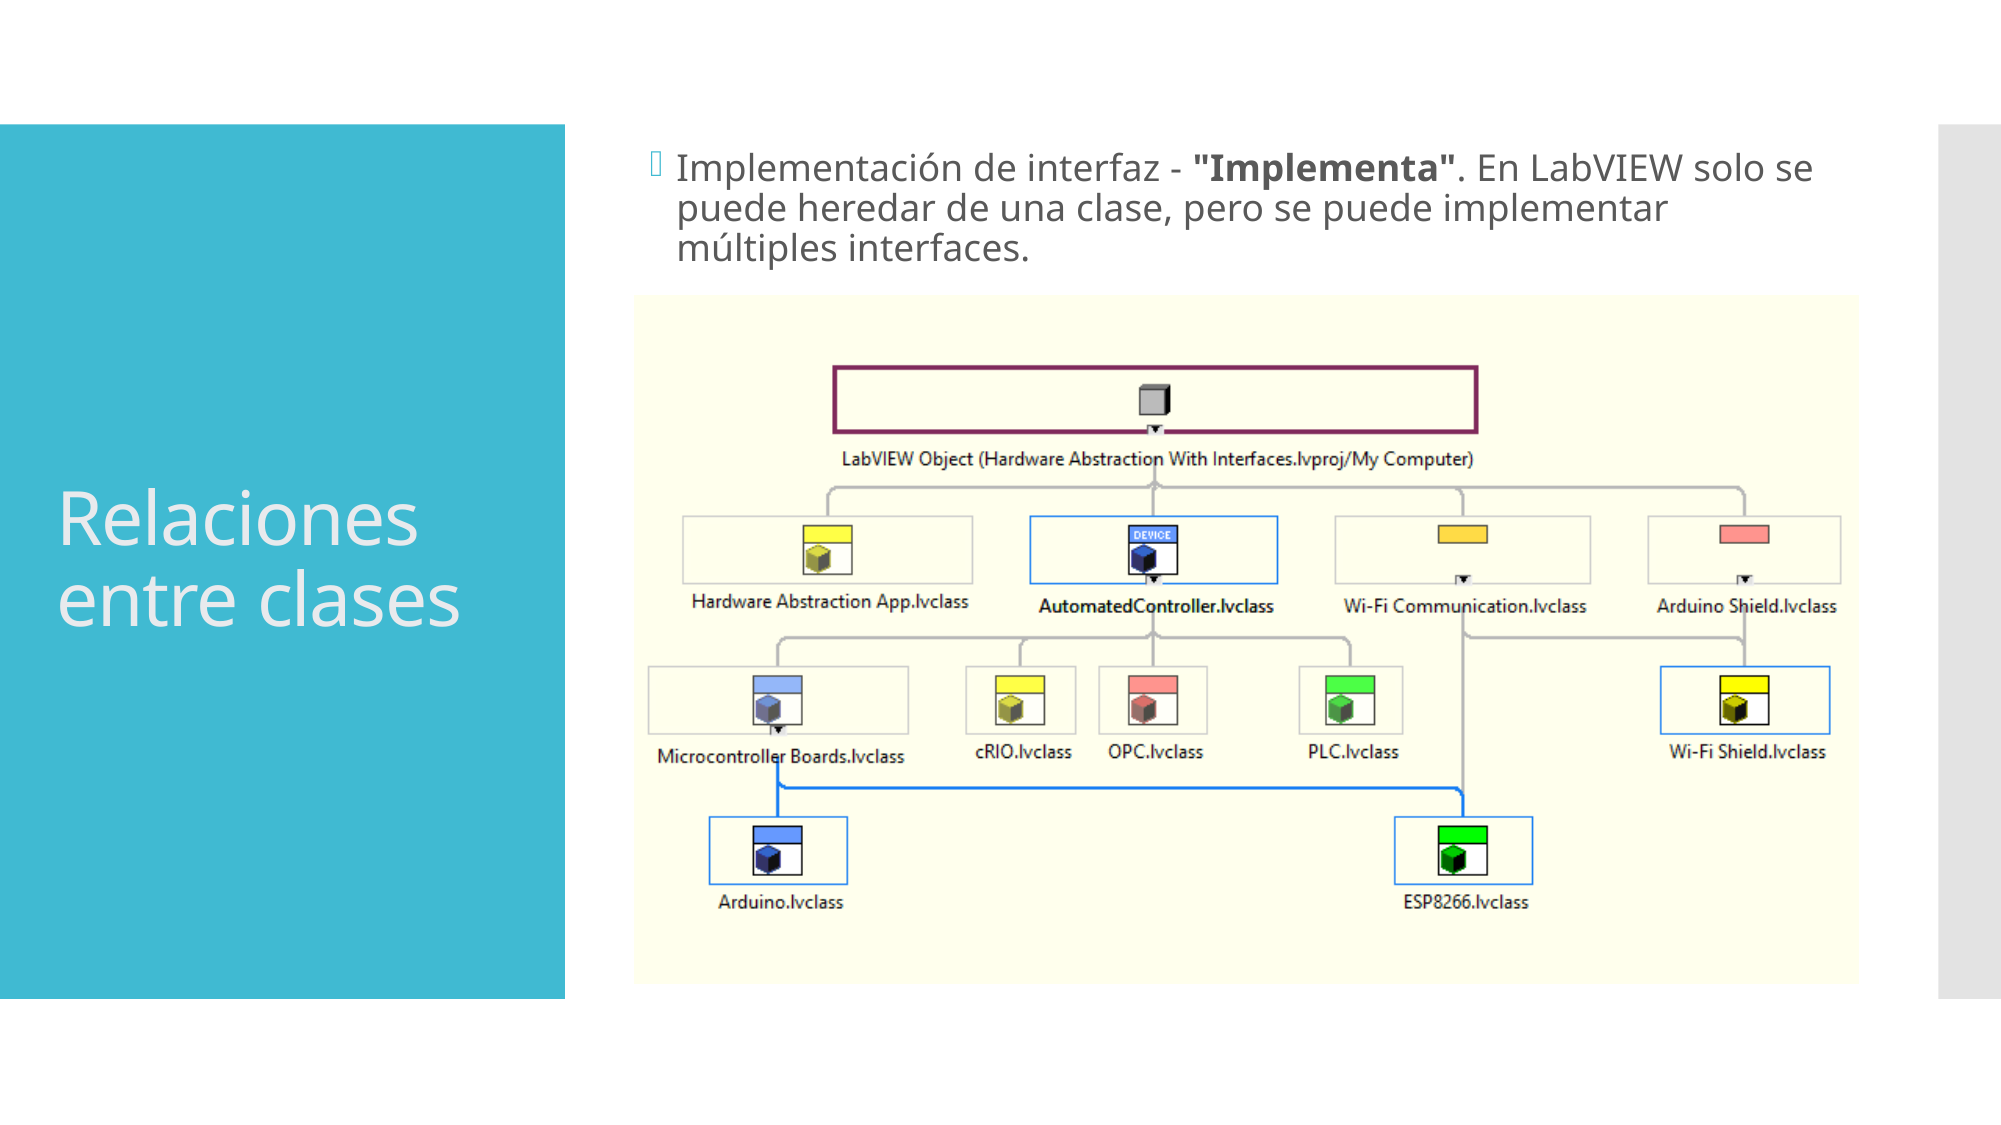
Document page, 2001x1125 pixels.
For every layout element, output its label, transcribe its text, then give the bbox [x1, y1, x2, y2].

title Relaciones entre clases [41, 184, 525, 940]
picture [634, 295, 1859, 984]
list Implementación de interfaz - "Implementa". En LabVIEW solo se puede heredar de una clase, pero se puede implementar múltiples interfaces. [634, 141, 1835, 279]
